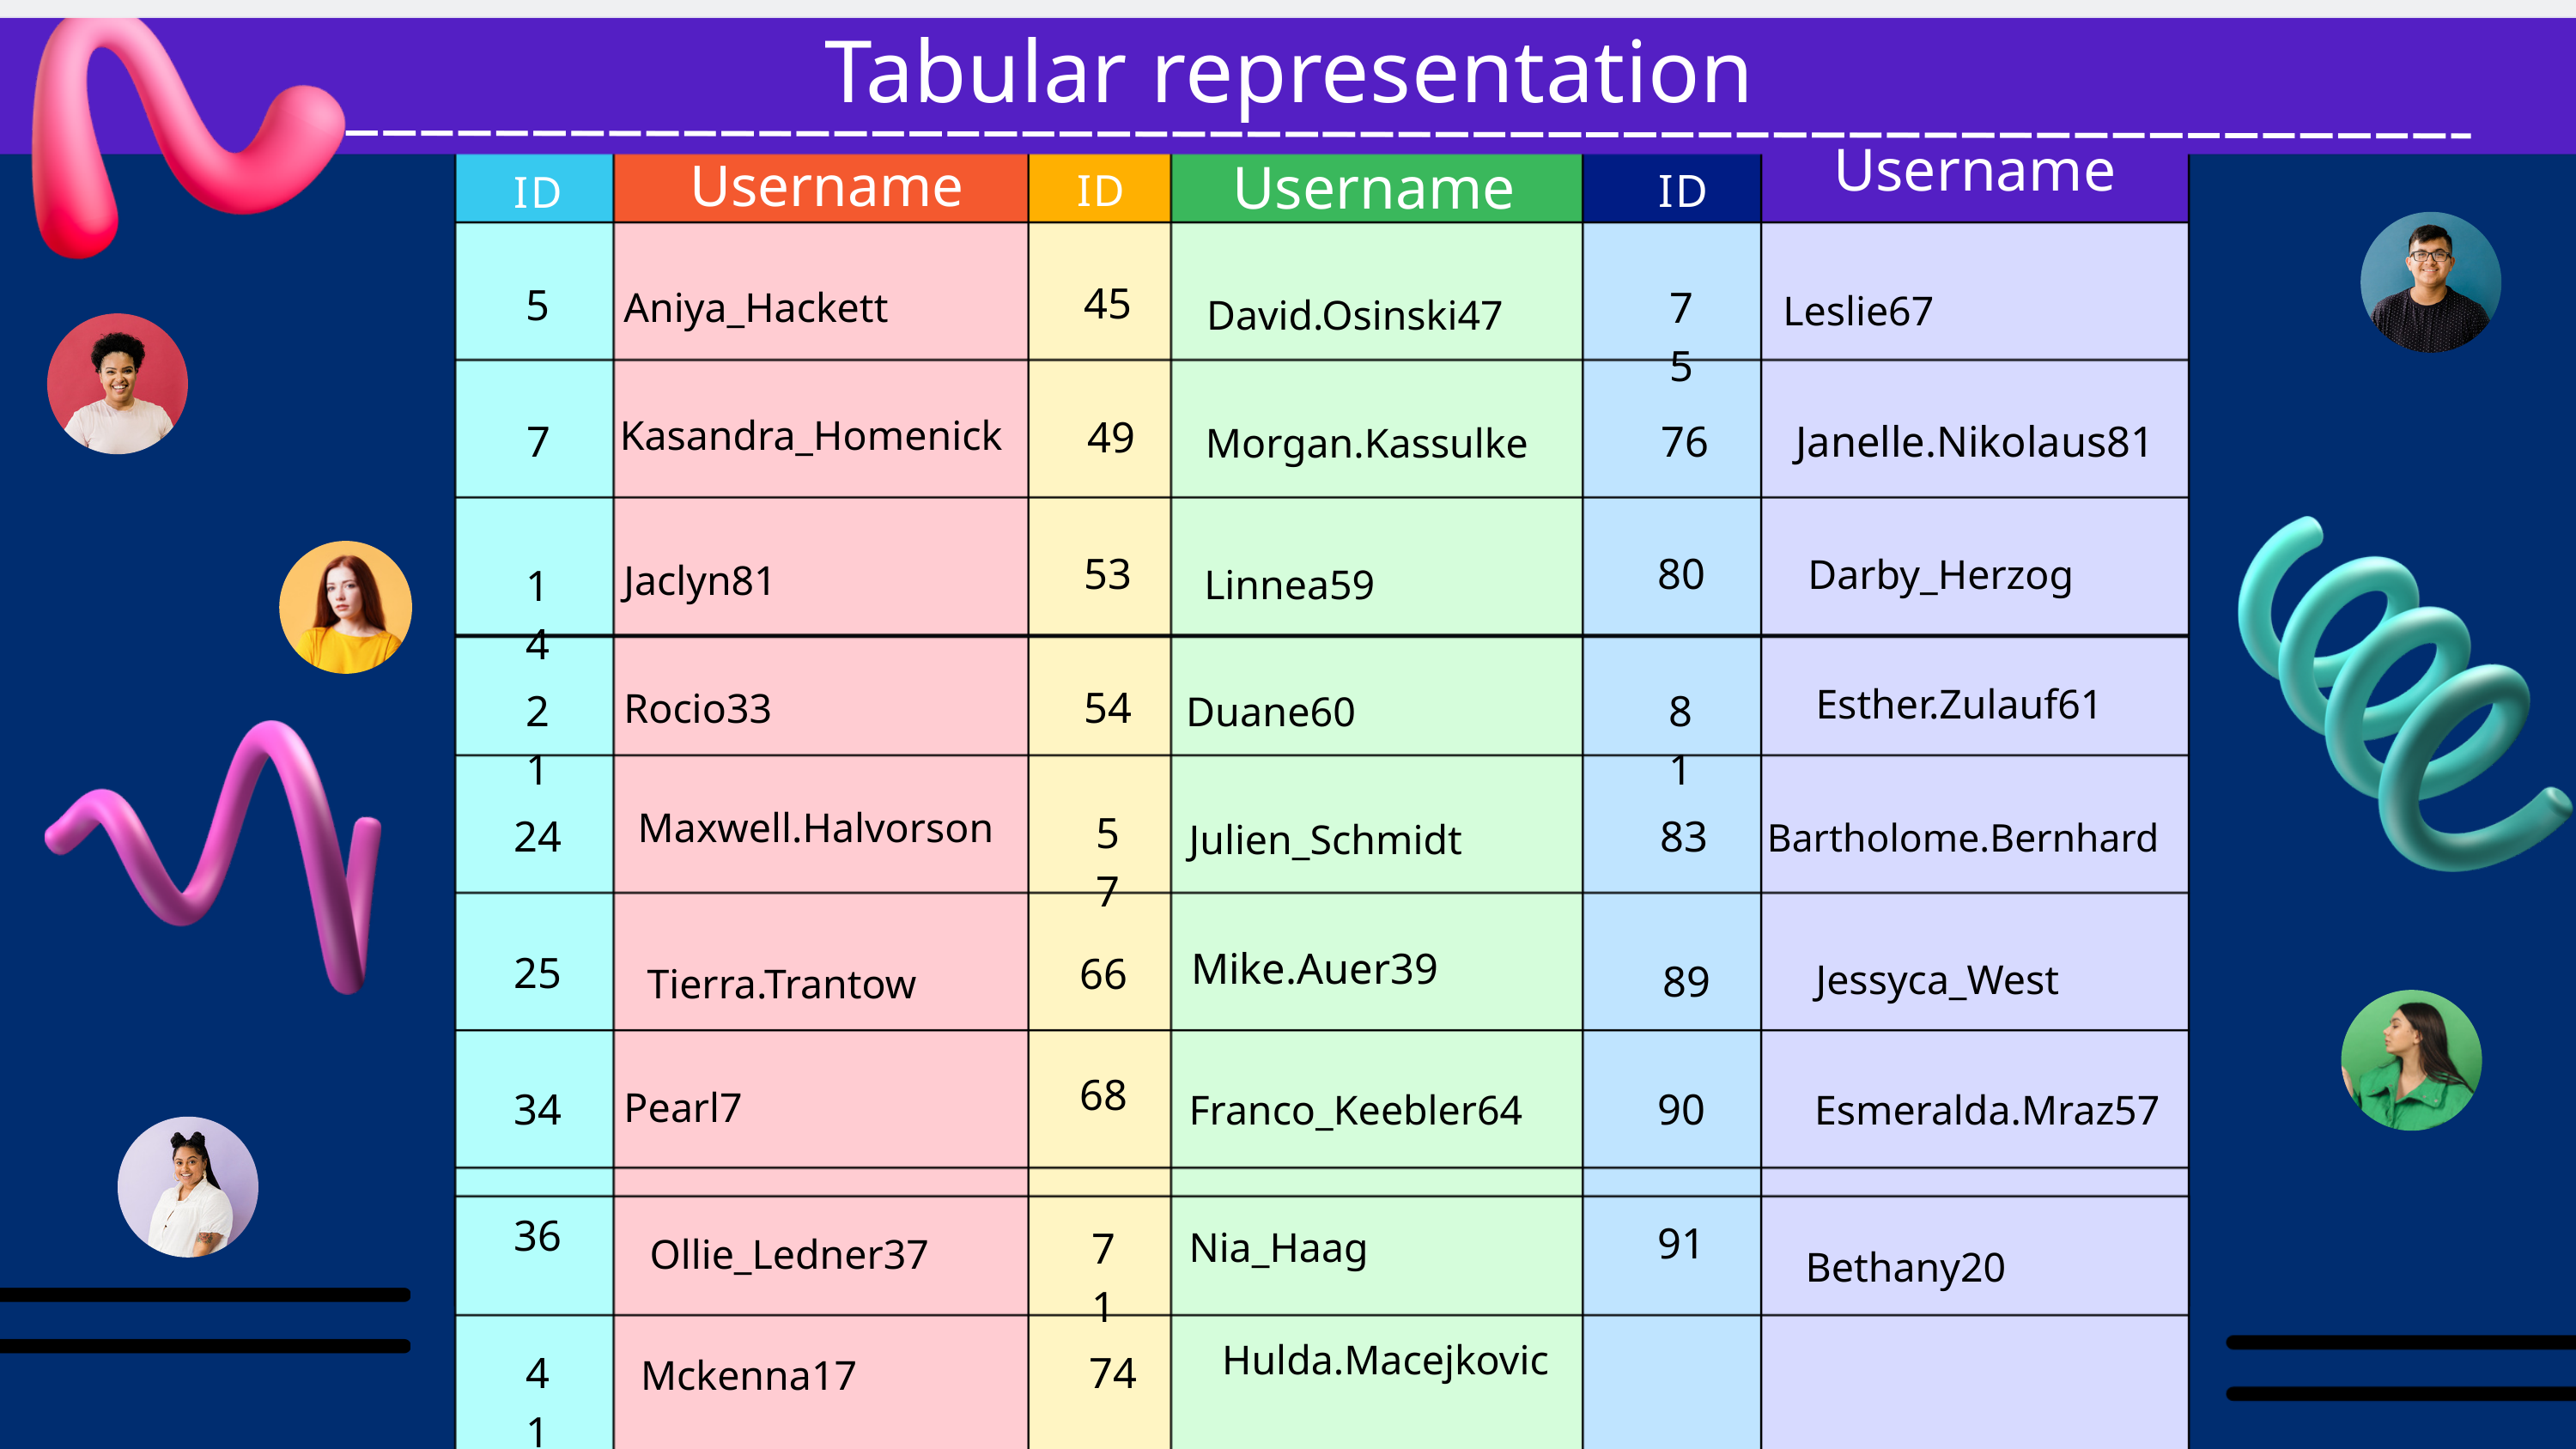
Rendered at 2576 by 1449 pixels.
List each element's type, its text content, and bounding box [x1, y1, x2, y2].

text_box 54 [1082, 672, 1134, 731]
text_box 21 [514, 676, 561, 794]
text_box [44, 720, 382, 829]
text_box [117, 1116, 259, 1258]
text_box [0, 1186, 2576, 1449]
text_box [0, 0, 2576, 18]
text_box Janelle.Nikolaus81 [1783, 406, 2168, 465]
text_box Kasandra_Homenick [619, 402, 1024, 458]
text_box David.Osinski47 [1189, 282, 1521, 338]
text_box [46, 312, 189, 455]
text_box 68 [1078, 1060, 1131, 1119]
text_box Bethany20 [1783, 1234, 2029, 1291]
text_box Username [1833, 152, 2118, 203]
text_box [2360, 211, 2502, 354]
text_box Morgan.Kassulke [1188, 410, 1546, 467]
text_box Maxwell.Halvorson [623, 794, 1008, 851]
text_box 91 [1657, 1208, 1707, 1267]
text_box 57 [1084, 798, 1132, 916]
text_box Esmeralda.Mraz57 [1783, 1076, 2191, 1133]
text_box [278, 540, 413, 675]
text_box 7 [526, 406, 549, 465]
text_box 25 [513, 938, 562, 997]
text_box 41 [513, 1338, 562, 1449]
text_box [30, 18, 346, 261]
text_box Bartholome.Bernhard [1767, 805, 2198, 859]
text_box Linnea59 [1185, 551, 1394, 608]
text_box 49 [1081, 402, 1142, 461]
text_box Leslie67 [1783, 277, 1966, 334]
text_box 75 [1658, 272, 1705, 391]
text_box ID [1077, 155, 1159, 215]
text_box Jessyca_West [1783, 946, 2093, 1003]
text_box 36 [512, 1201, 564, 1260]
text_box [345, 130, 801, 139]
text_box 74 [1084, 1338, 1142, 1397]
text_box 90 [1654, 1074, 1710, 1134]
text_box Username [1232, 139, 1517, 221]
text_box Esther.Zulauf61 [1783, 670, 2136, 727]
text_box Tierra.Trantow [623, 950, 940, 1007]
text_box [1765, 130, 2471, 139]
text_box [0, 18, 2576, 1186]
text_box Franco_Keebler64 [1188, 1076, 1597, 1133]
text_box 66 [1077, 939, 1132, 998]
text_box 83 [1659, 802, 1710, 861]
text_box Pearl7 [623, 1074, 763, 1131]
text_box ID [1658, 153, 1741, 216]
text_box 81 [1657, 676, 1705, 794]
text_box 76 [1657, 406, 1713, 465]
text_box 89 [1660, 946, 1713, 1005]
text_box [2341, 989, 2482, 1131]
text_box ID [513, 143, 589, 217]
text_box 5 [525, 270, 550, 329]
text_box 80 [1654, 539, 1710, 598]
text_box Rocio33 [623, 675, 920, 731]
text_box 24 [513, 802, 562, 861]
text_box Aniya_Hackett [623, 274, 925, 330]
text_box Nia_Haag [1188, 1214, 1399, 1270]
text_box [2238, 516, 2573, 872]
text_box Username [690, 138, 966, 218]
text_box Julien_Schmidt [1188, 806, 1492, 863]
text_box Hulda.Macejkovic [1186, 1326, 1585, 1383]
text_box Duane60 [1185, 678, 1394, 736]
text_box Mike.Auer39 [1186, 933, 1444, 992]
text_box Ollie_Ledner37 [623, 1221, 957, 1277]
text_box Mckenna17 [623, 1342, 874, 1398]
text_box 53 [1083, 539, 1133, 598]
text_box 34 [512, 1074, 563, 1134]
text_box 45 [1082, 268, 1134, 327]
text_box 71 [1082, 1214, 1126, 1331]
text_box 14 [513, 551, 562, 669]
text_box Jaclyn81 [623, 547, 799, 603]
text_box Darby_Herzog [1783, 541, 2099, 598]
text_box Tabular representation [801, 76, 1765, 194]
text_box [0, 829, 410, 1186]
